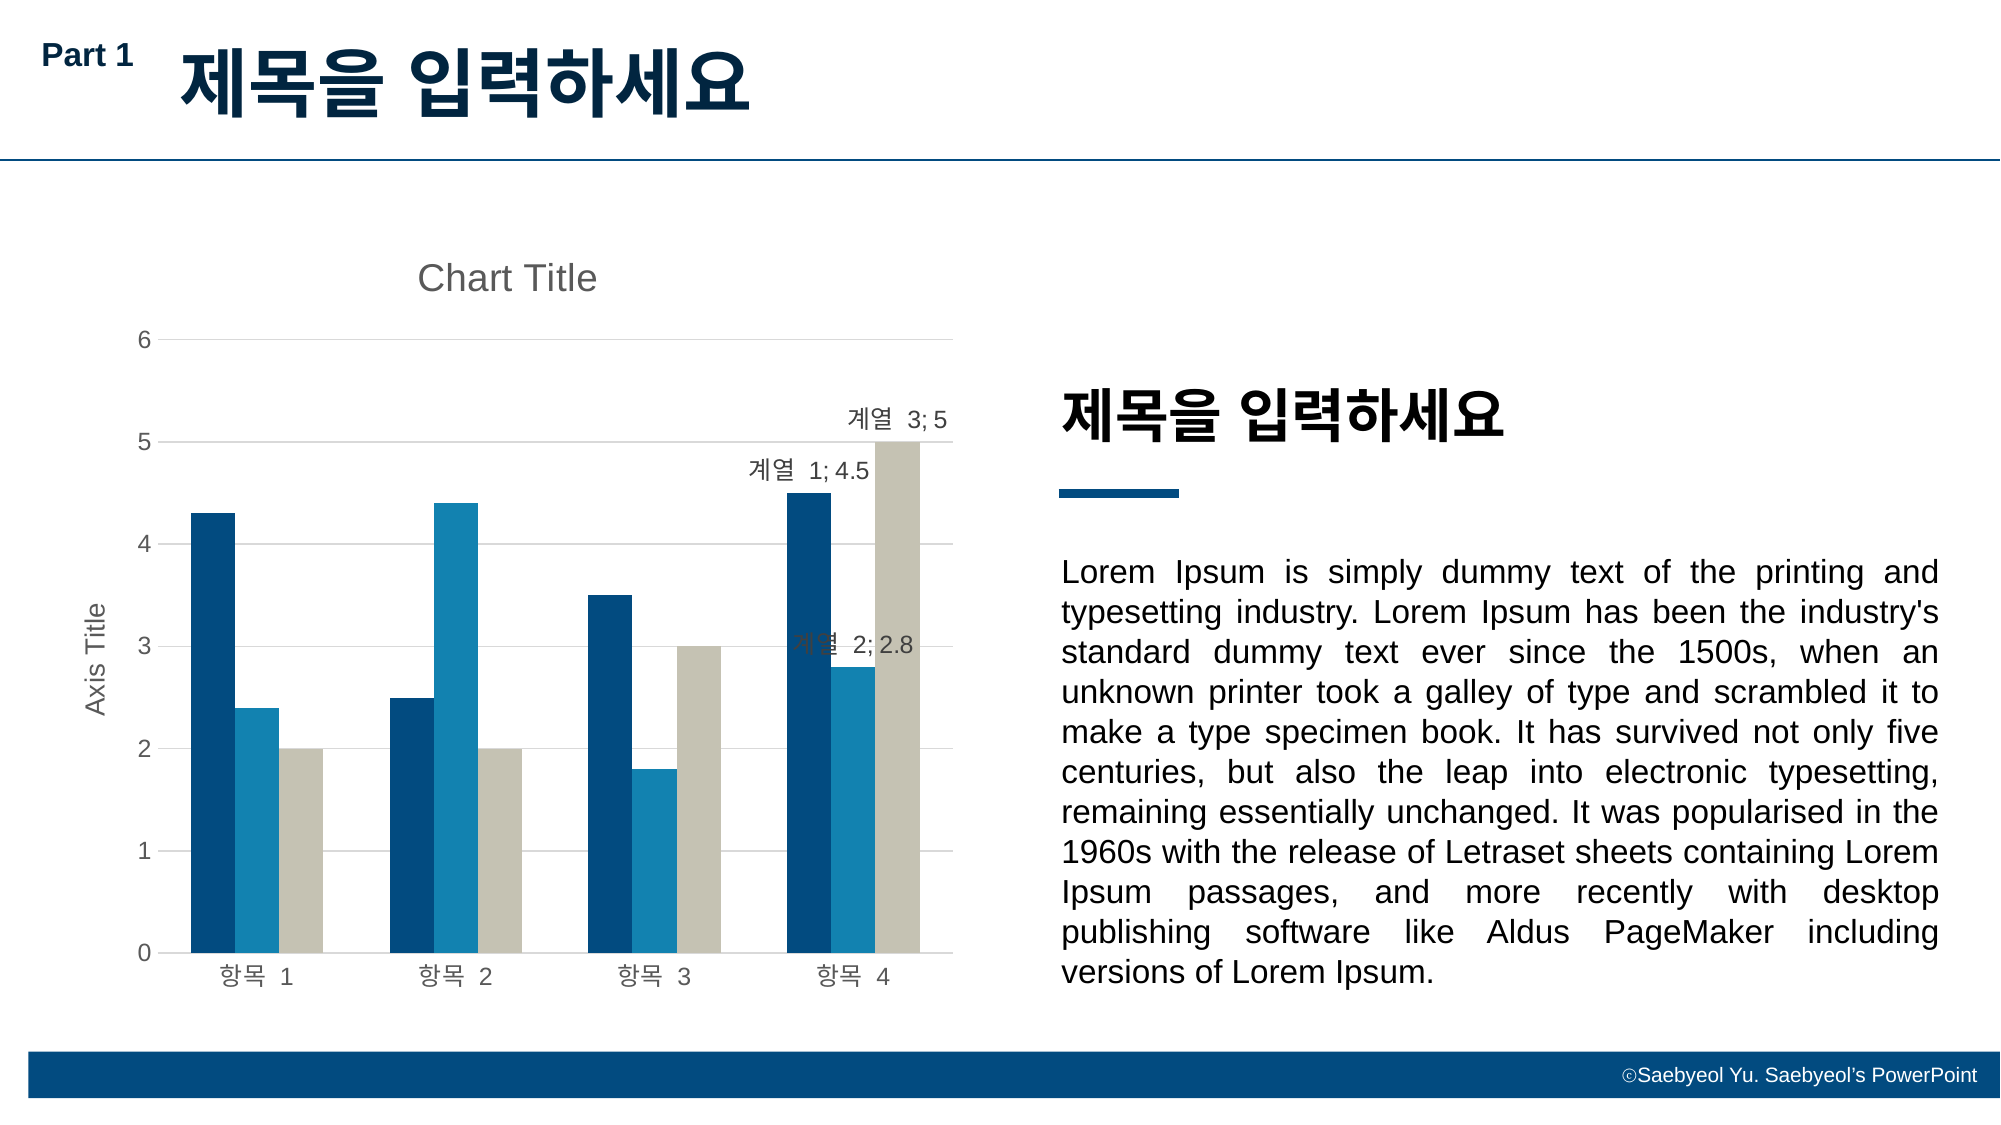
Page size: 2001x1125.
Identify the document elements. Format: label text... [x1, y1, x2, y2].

text_box Lorem Ipsum is simply dummy text of the printing and typesetting industry. Lorem Ipsum has been the industry's standard dummy text ever since the 1500s, when an unknown printer took a galley of type and scrambled it to make a type specimen book. It has survived not only five centuries, but also the leap into electronic typesetting, remaining essentially unchanged. It was popularised in the 1960s with the release of Letraset sheets containing Lorem Ipsum passages, and more recently with desktop publishing software like Aldus PageMaker including versions of Lorem Ipsum. [1046, 543, 1956, 998]
text_box 제목을 입력하세요 [1046, 372, 1636, 457]
text_box Part 1 [26, 26, 165, 81]
text_box 제목을 입력하세요 [164, 28, 783, 134]
chart [44, 219, 972, 1010]
